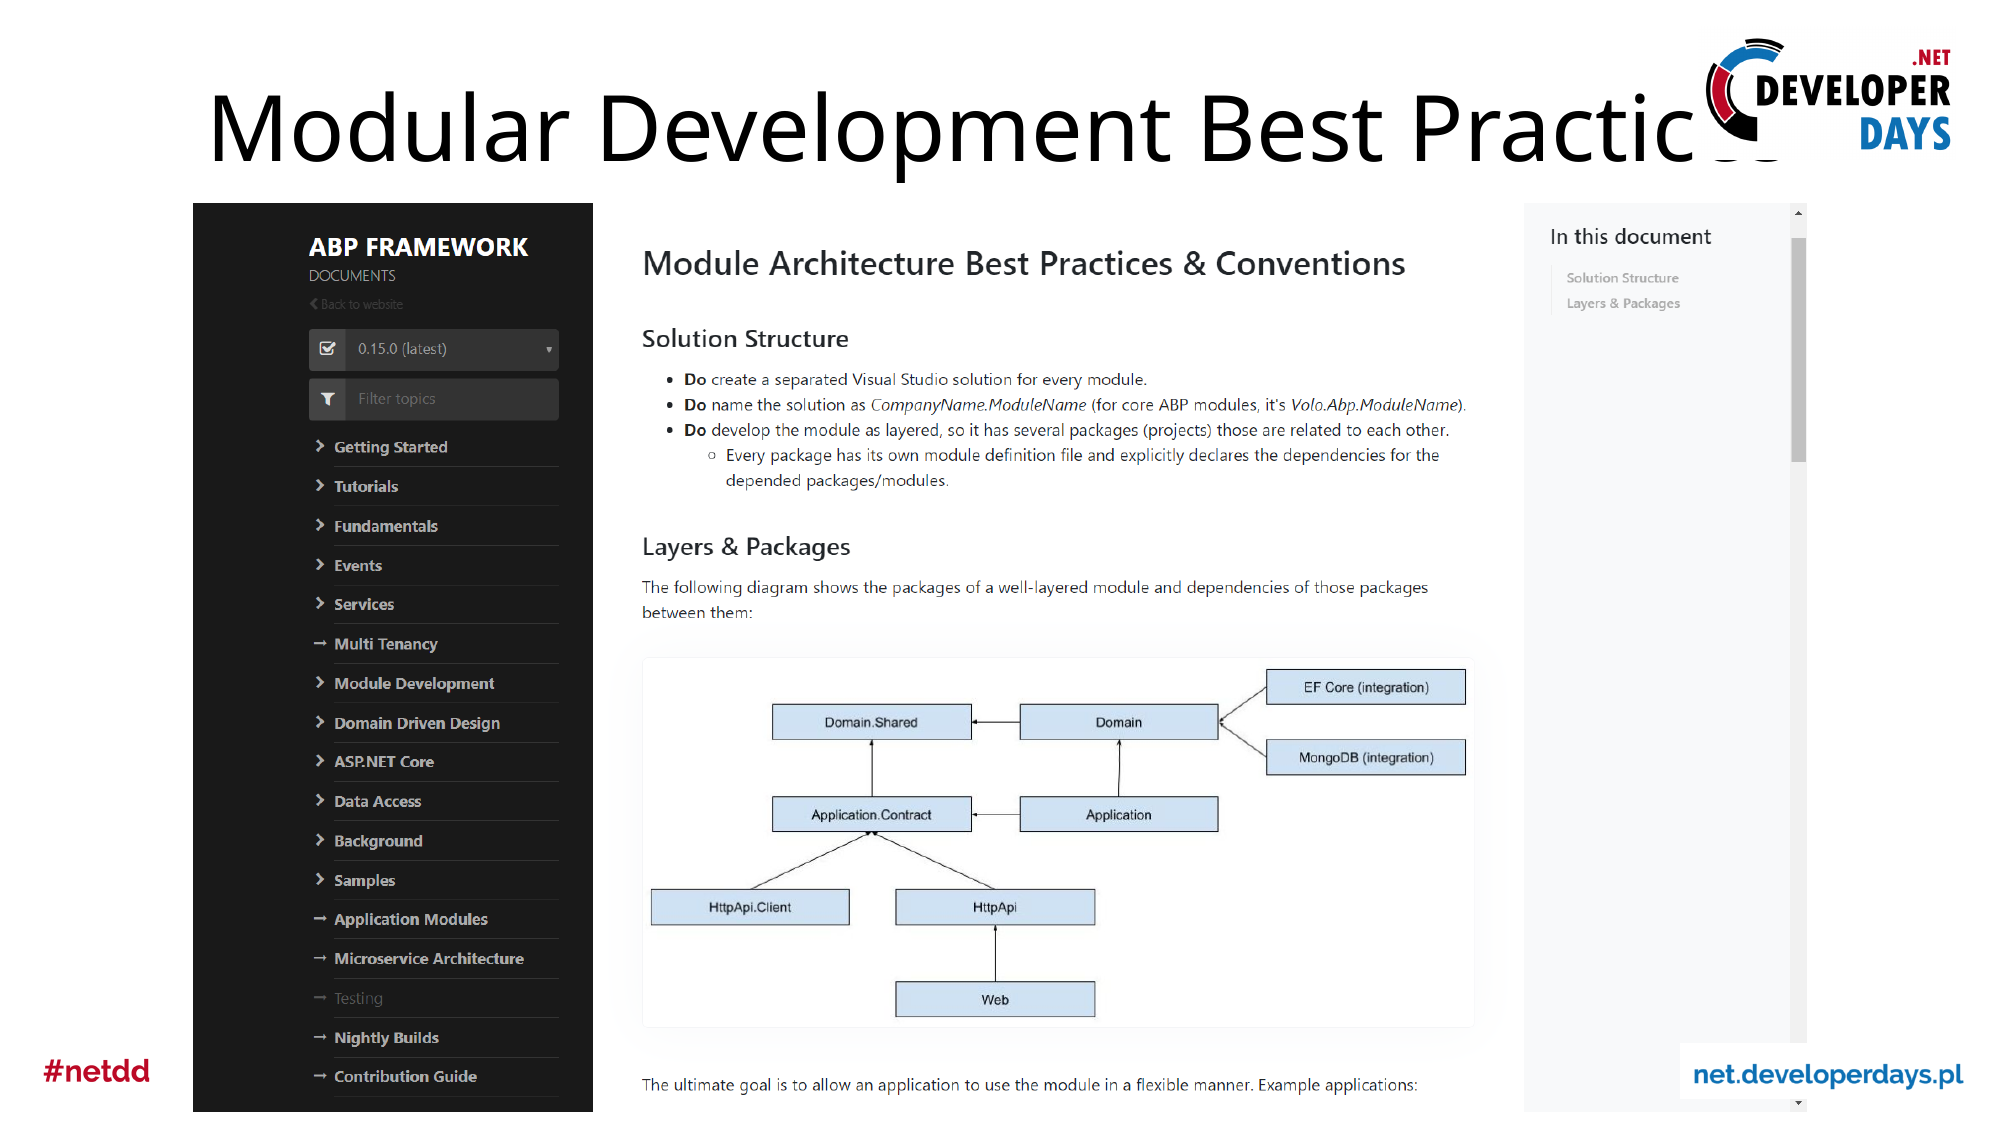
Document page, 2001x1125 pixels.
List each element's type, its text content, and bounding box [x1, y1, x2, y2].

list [193, 203, 1807, 1112]
title Modular Development Best Practices [0, 59, 2000, 204]
picture [1680, 1043, 1974, 1099]
picture [1698, 26, 1956, 160]
picture [26, 1043, 170, 1099]
